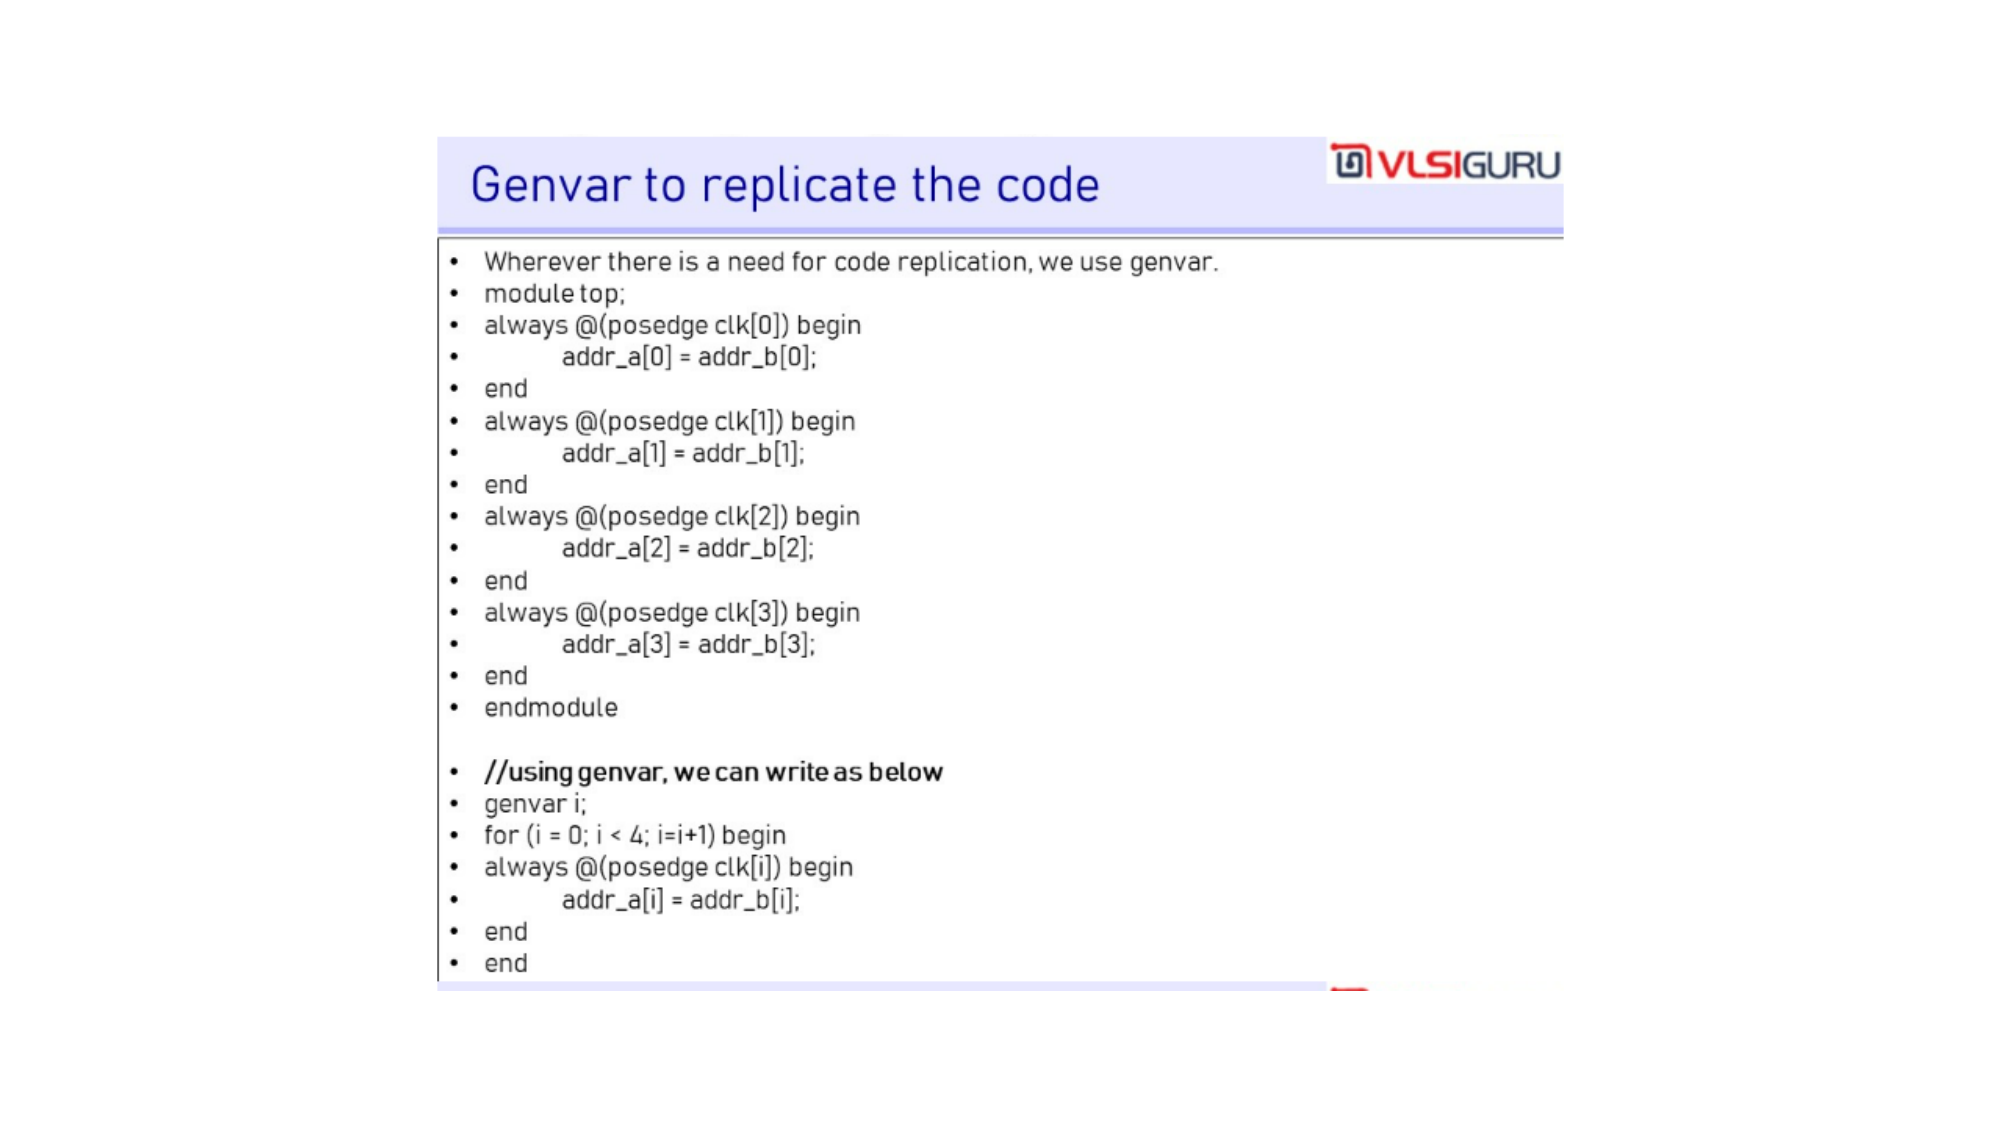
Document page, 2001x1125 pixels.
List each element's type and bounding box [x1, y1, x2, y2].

picture [411, 134, 1589, 991]
